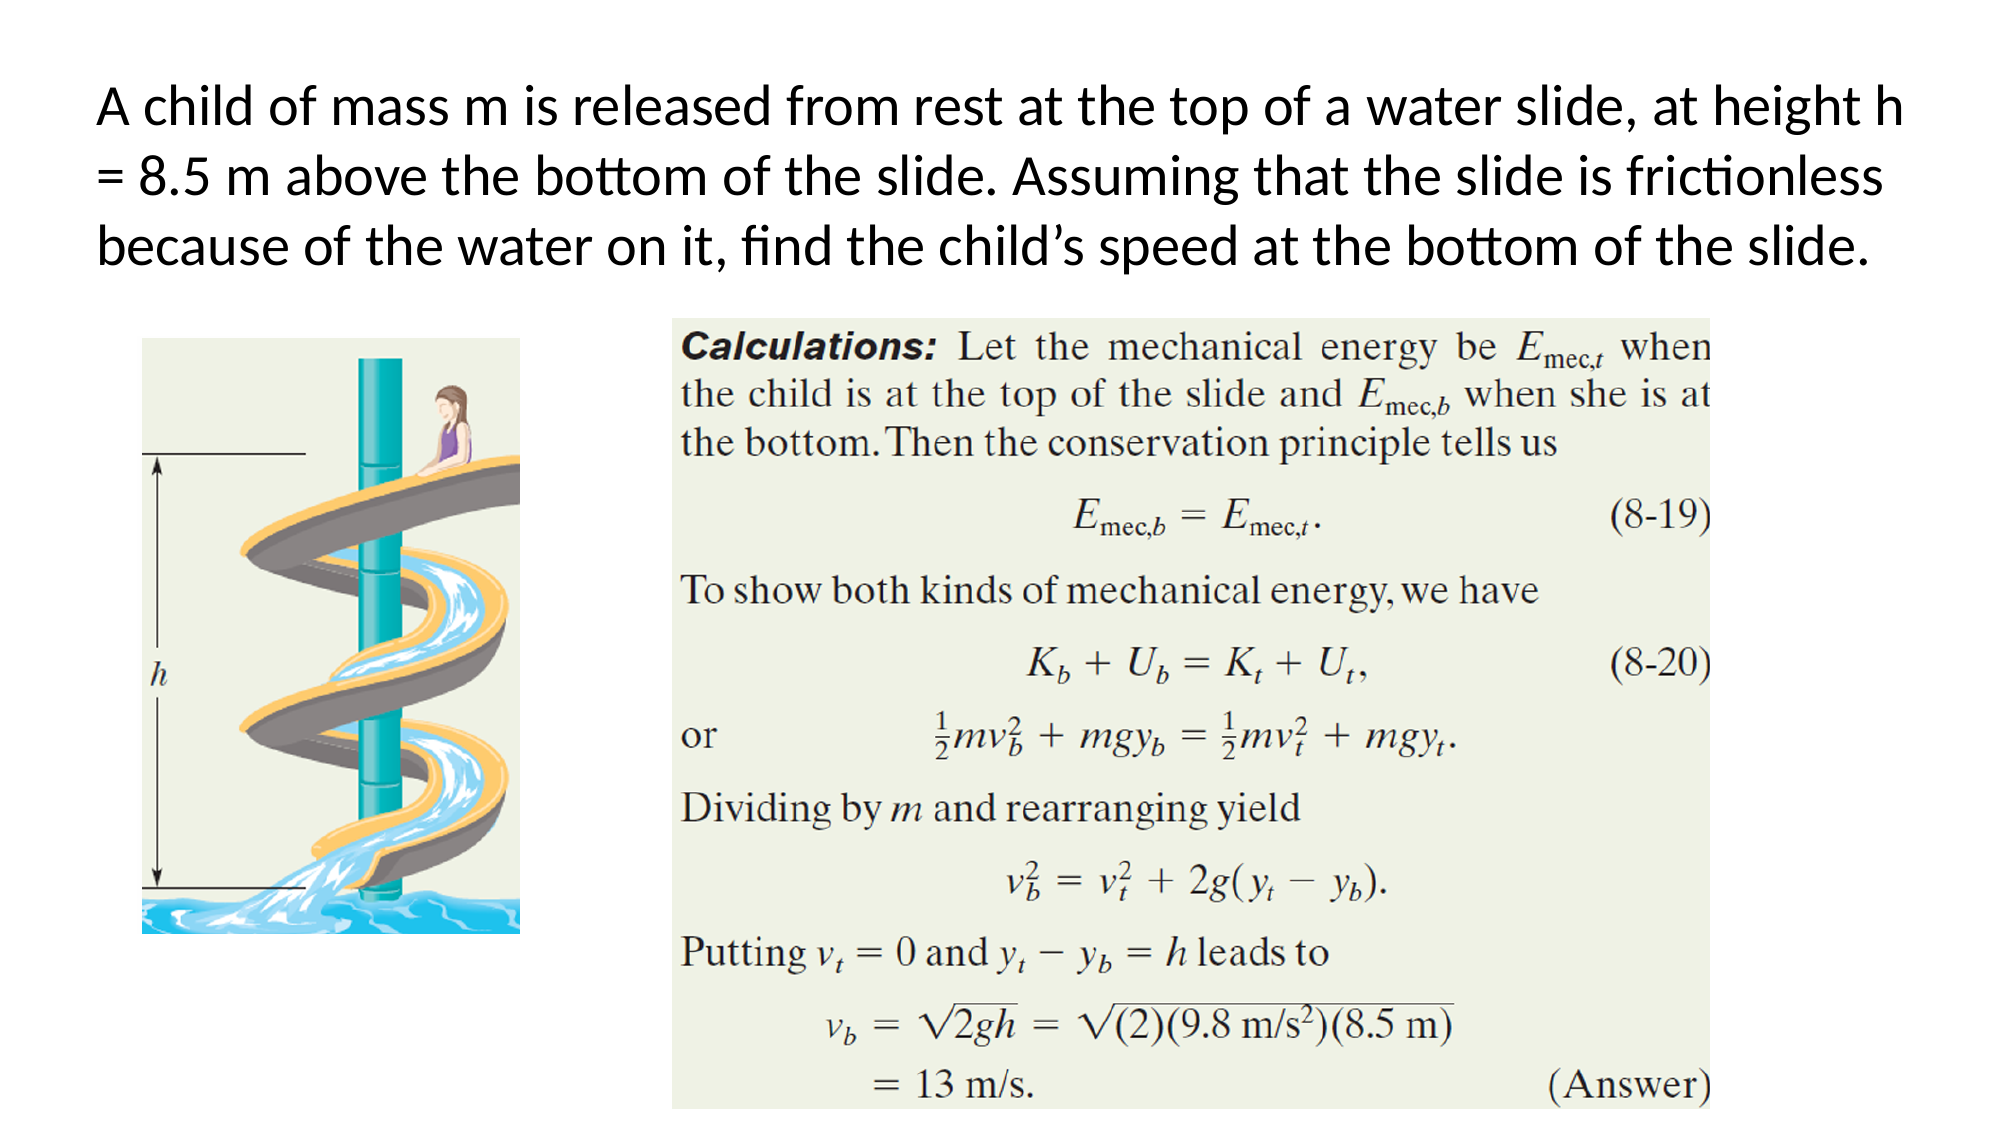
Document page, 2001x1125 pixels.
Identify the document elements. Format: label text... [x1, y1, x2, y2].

text_box A child of mass m is released from rest at the top of a water slide, at height h = 8.5 m above the bottom of the slide. Assuming that the slide is frictionless because of the water on it, find the child’s speed at the bottom of the slide. [81, 59, 1943, 285]
picture [137, 336, 520, 934]
picture [672, 318, 1710, 1110]
